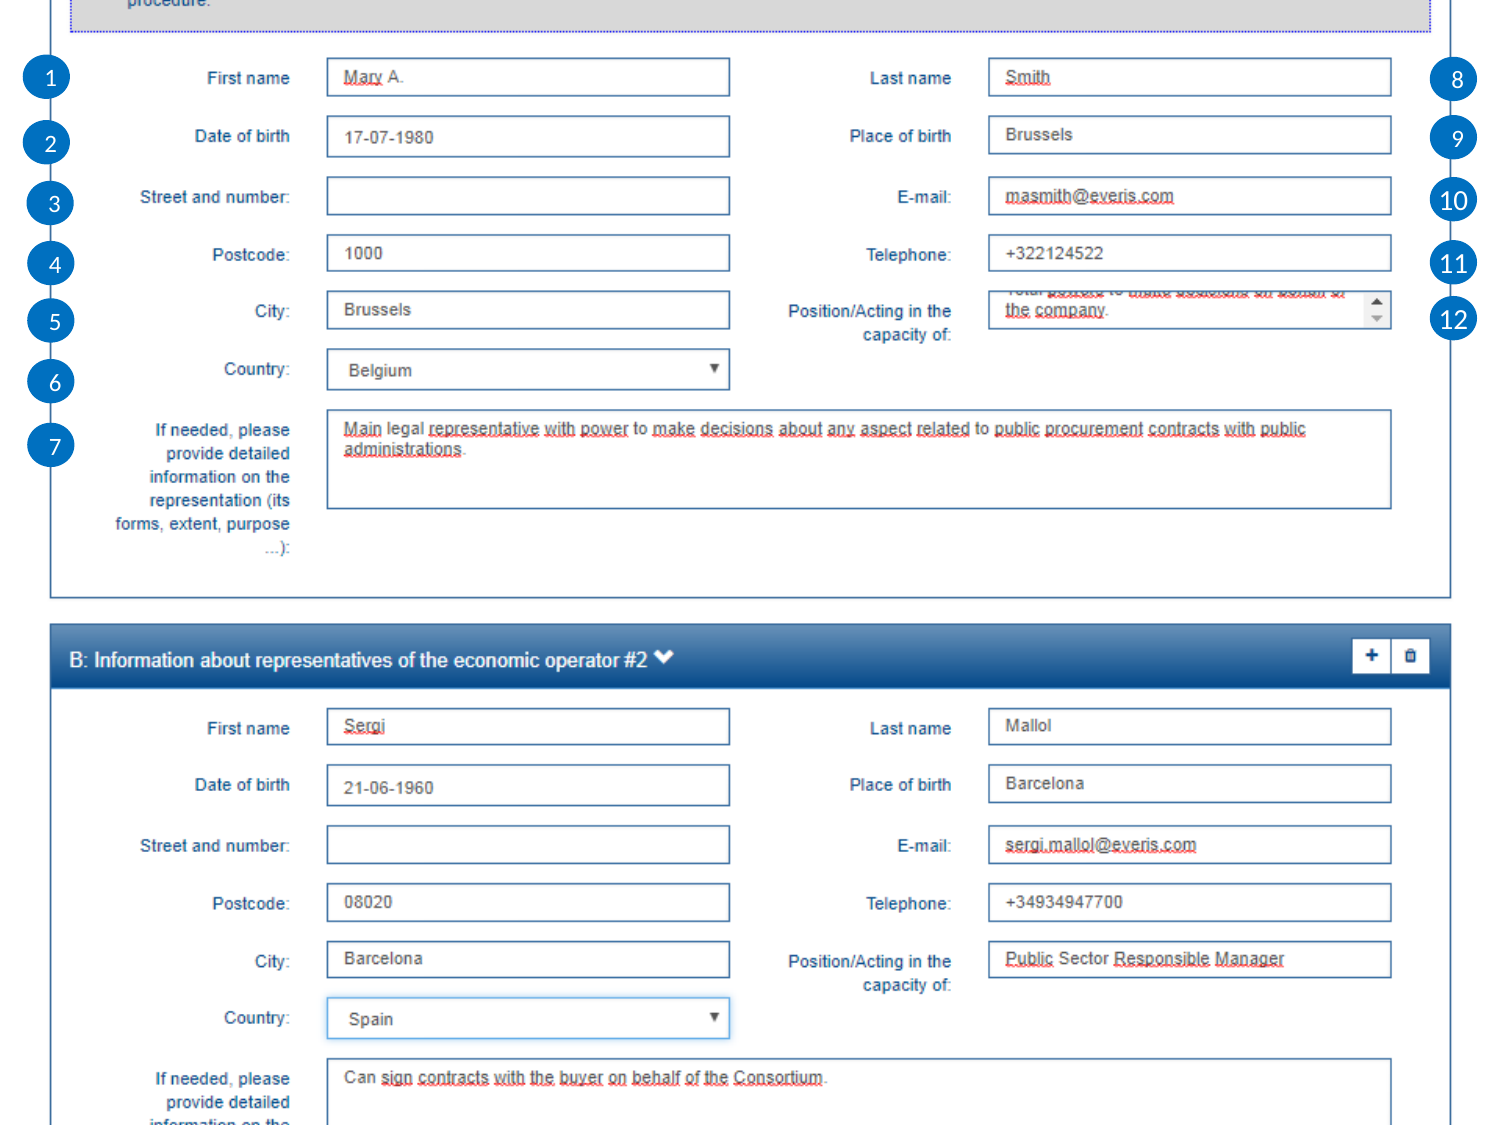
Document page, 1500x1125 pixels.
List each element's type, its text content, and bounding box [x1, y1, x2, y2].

text_box 3 [24, 187, 30, 219]
picture [36, 0, 1464, 1125]
text_box 7 [25, 430, 30, 460]
text_box 5 [25, 306, 30, 335]
text_box 11 [1469, 237, 1483, 287]
text_box 10 [1469, 174, 1483, 224]
text_box 4 [25, 248, 30, 278]
text_box 1 [20, 58, 30, 96]
text_box 6 [25, 367, 30, 396]
text_box 12 [1469, 293, 1483, 343]
text_box 9 [1469, 117, 1480, 157]
text_box 8 [1469, 59, 1480, 99]
text_box 2 [20, 123, 30, 161]
